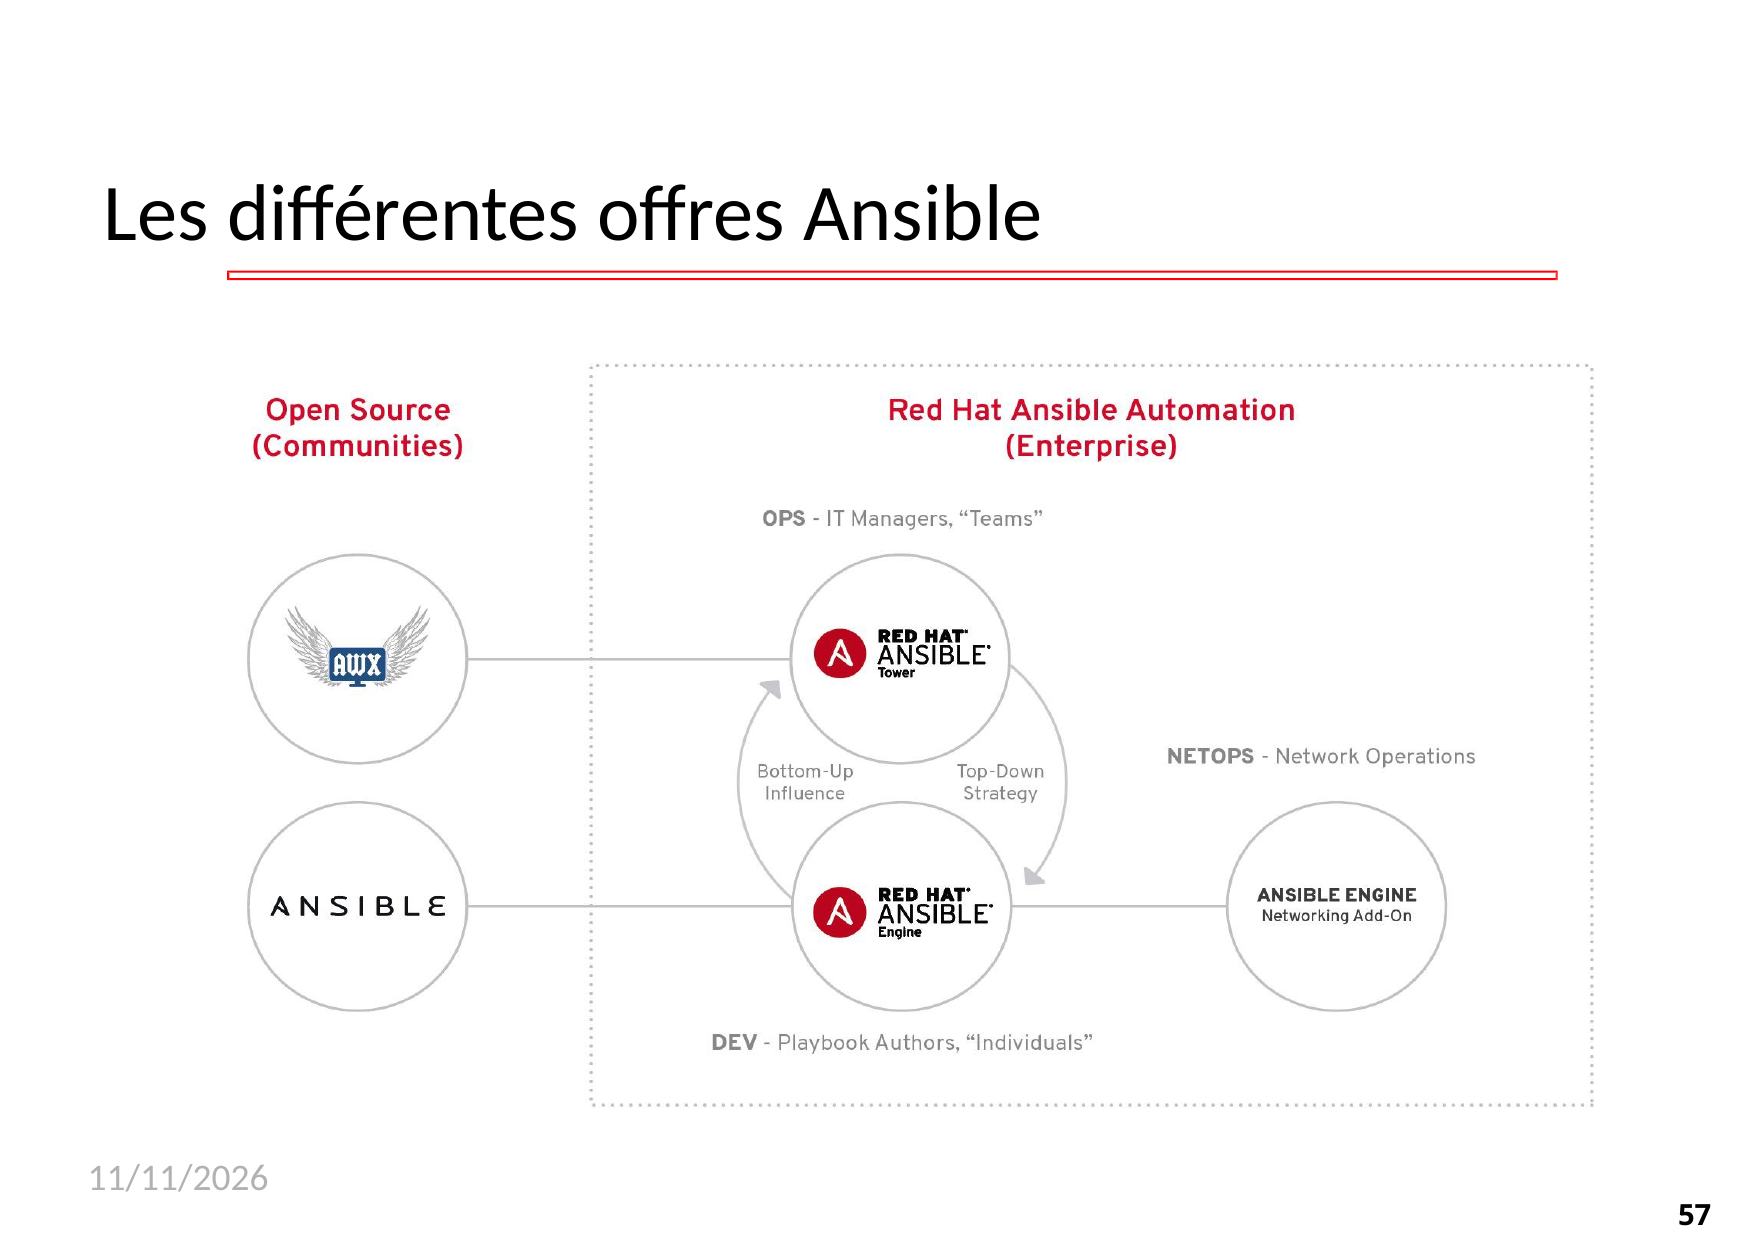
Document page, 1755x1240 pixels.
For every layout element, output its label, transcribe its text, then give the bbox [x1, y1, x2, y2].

text_box [140, 344, 1614, 1125]
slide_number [87, 1152, 492, 1215]
title Les différentes offres Ansible [102, 102, 1096, 312]
slide_number 57 [1674, 1196, 1744, 1236]
